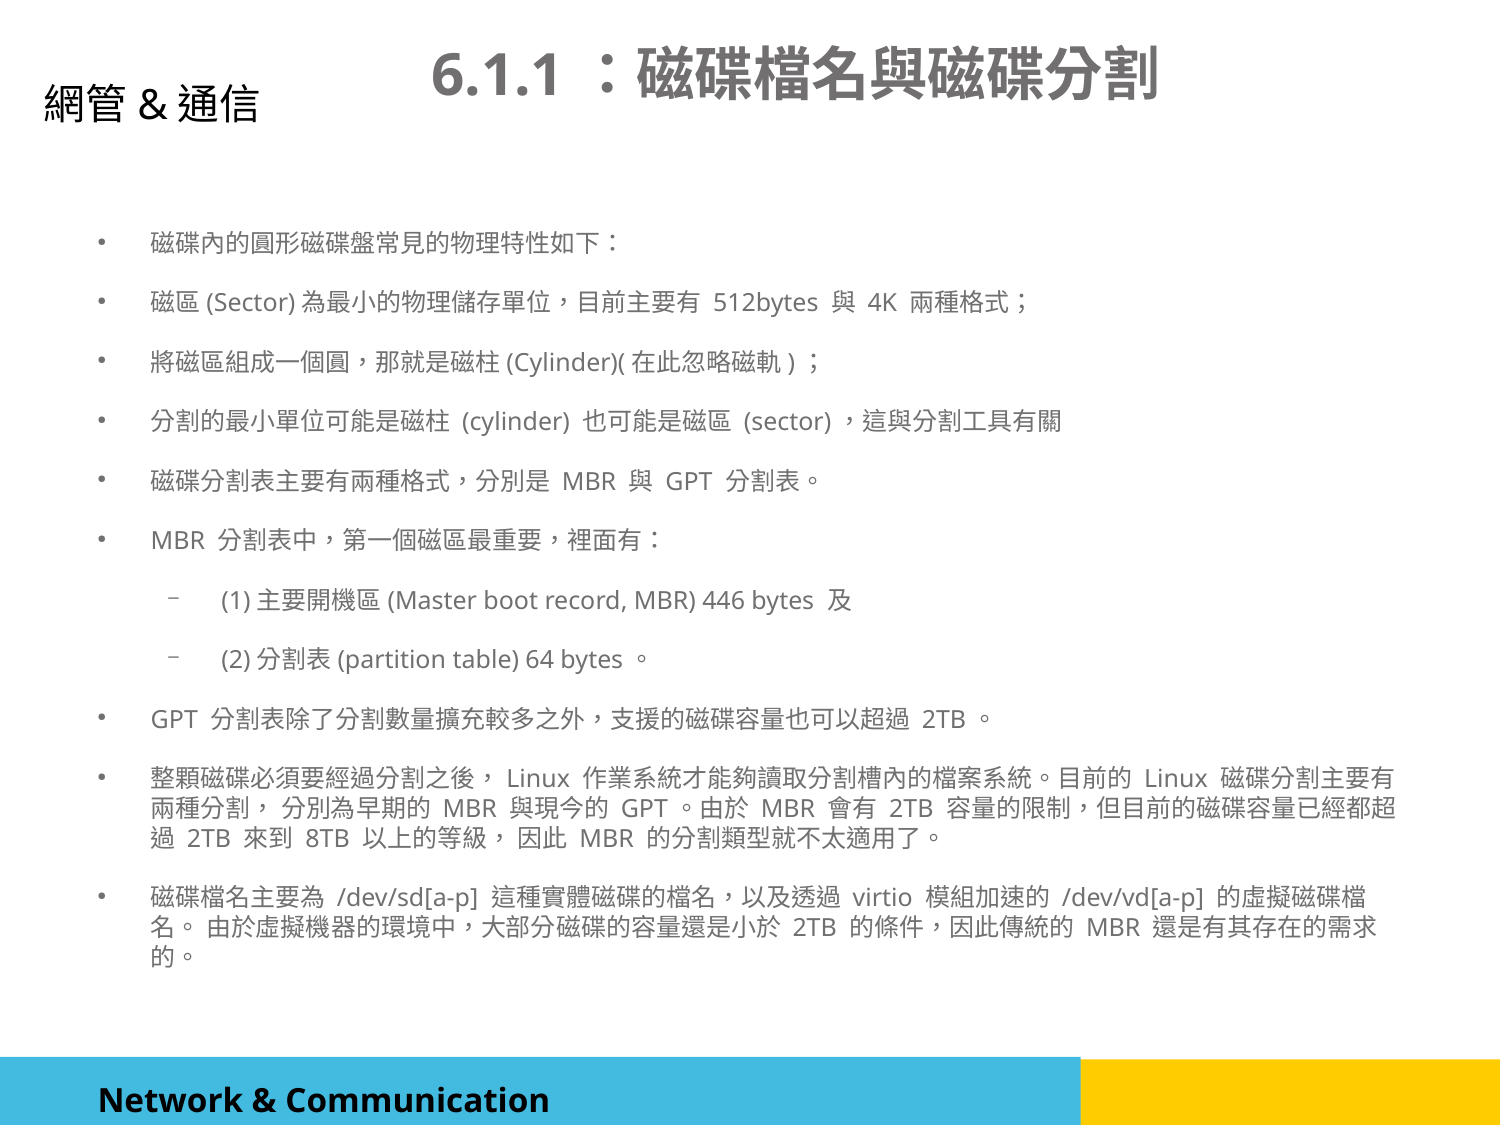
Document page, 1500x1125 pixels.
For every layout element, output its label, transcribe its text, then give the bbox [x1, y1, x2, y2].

title 6.1.1：磁碟檔名與磁碟分割 [431, 42, 1500, 171]
list 磁碟內的圓形磁碟盤常見的物理特性如下： 磁區(Sector)為最小的物理儲存單位，目前主要有 512bytes 與 4K 兩種格式； 將磁區組成一個圓，那就是磁柱(Cylinder)(在此忽略磁軌)； 分割的最小單位可能是磁柱 (cylinder) 也可能是磁區 (sector)，這與分割工具有關 磁碟分割表主要有兩種格式，分別是 MBR 與 GPT 分割表。 MBR 分割表中，第一個磁區最重要，裡面有： (1)主要開機區(Master boot record, MBR) 446 bytes 及 (2)分割表(partition table) 64 bytes。 GPT 分割表除了分割數量擴充較多之外，支援的磁碟容量也可以超過 2TB。 整顆磁碟必須要經過分割之後，Linux 作業系統才能夠讀取分割槽內的檔案系統。目前的 Linux 磁碟分割主要有兩種分割， 分別為早期的 MBR 與現今的 GPT。由於 MBR 會有 2TB 容量的限制，但目前的磁碟容量已經都超過 2TB 來到 8TB 以上的等級， 因此 MBR 的分割類型就不太適用了。 磁碟檔名主要為 /dev/sd[a-p] 這種實體磁碟的檔名，以及透過 virtio 模組加速的 /dev/vd[a-p] 的虛擬磁碟檔名。 由於虛擬機器的環境中，大部分磁碟的容量還是小於 2TB 的條件，因此傳統的 MBR 還是有其存在的需求的。 [64, 219, 1415, 963]
